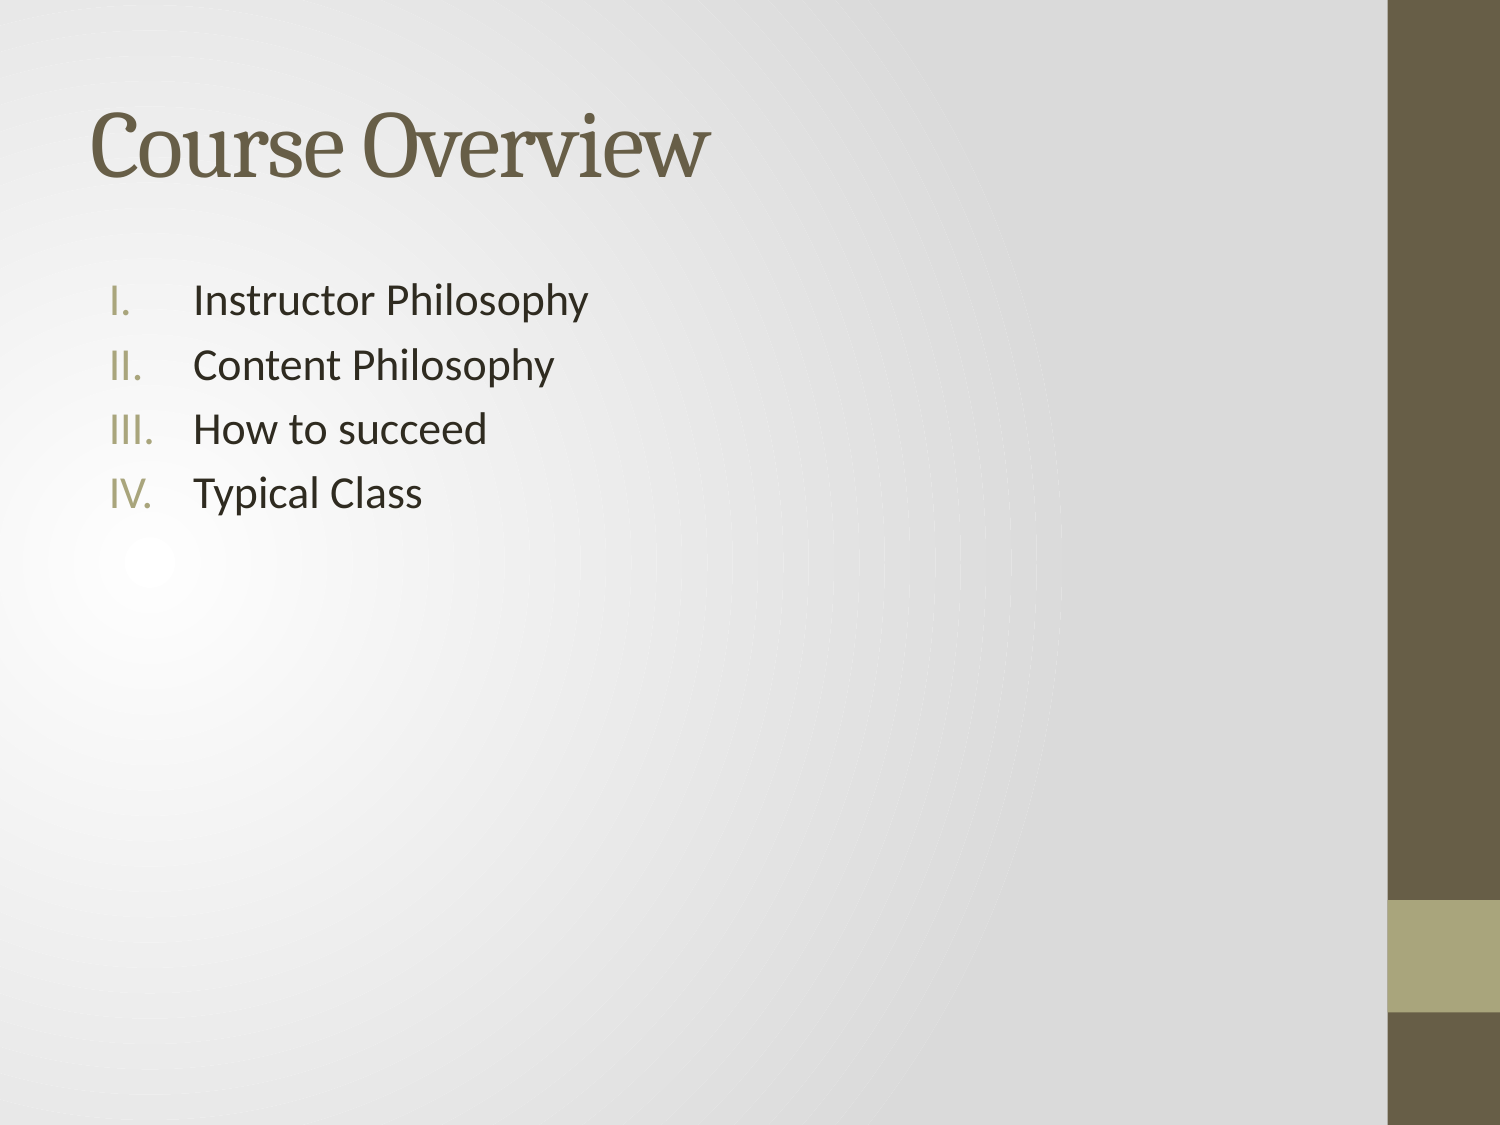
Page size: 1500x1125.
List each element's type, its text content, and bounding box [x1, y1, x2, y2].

list Instructor Philosophy Content Philosophy How to succeed Typical Class [75, 262, 1325, 1050]
title Course Overview [75, 45, 1325, 233]
